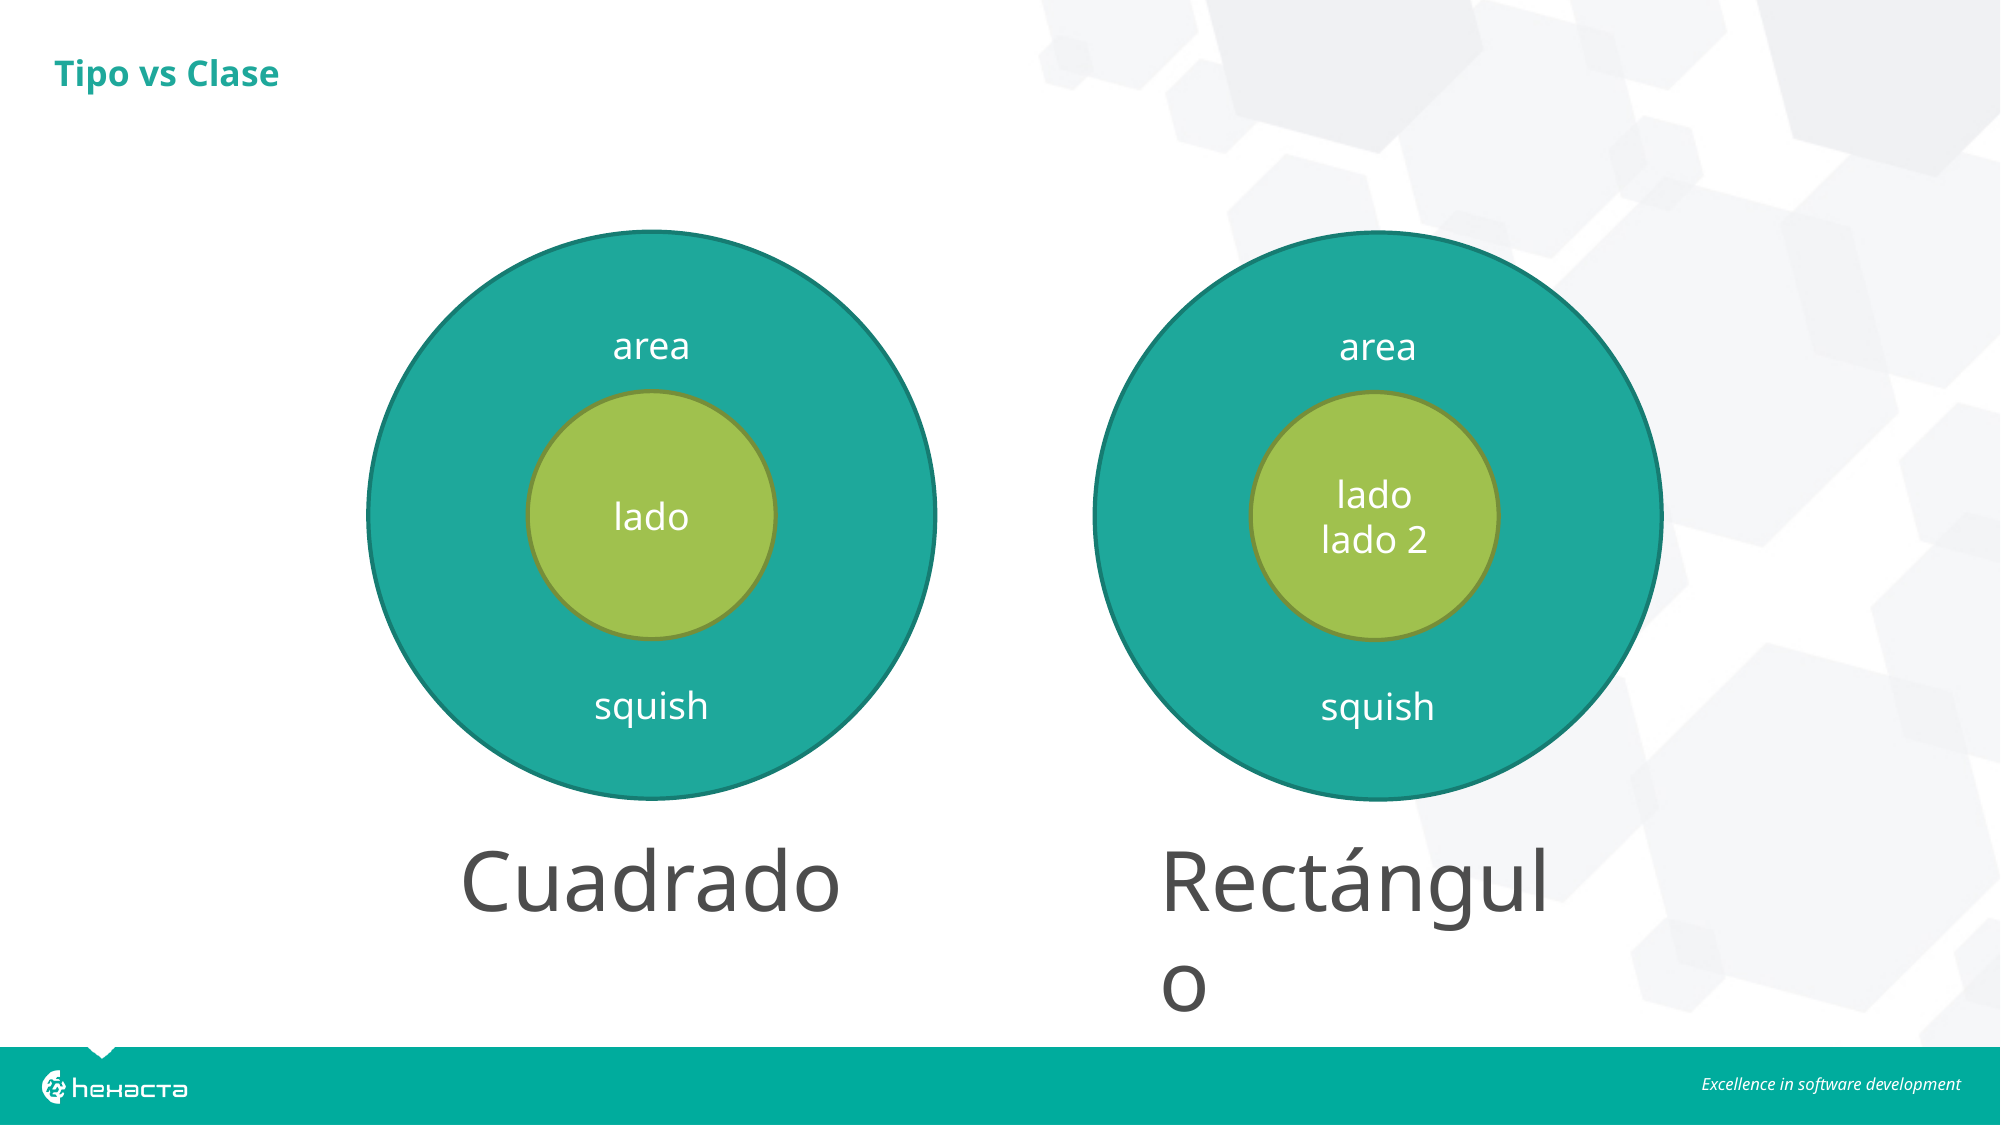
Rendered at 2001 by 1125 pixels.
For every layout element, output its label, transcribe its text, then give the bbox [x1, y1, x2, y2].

text_box lado [525, 389, 778, 642]
list Tipo vs Clase [39, 43, 1961, 122]
text_box area squish [1092, 230, 1664, 802]
picture [0, 0, 2001, 1125]
text_box Cuadrado [445, 820, 859, 936]
text_box Rectángulo [1145, 820, 1612, 1036]
text_box area squish [366, 229, 938, 801]
text_box lado lado 2 [1248, 389, 1501, 643]
